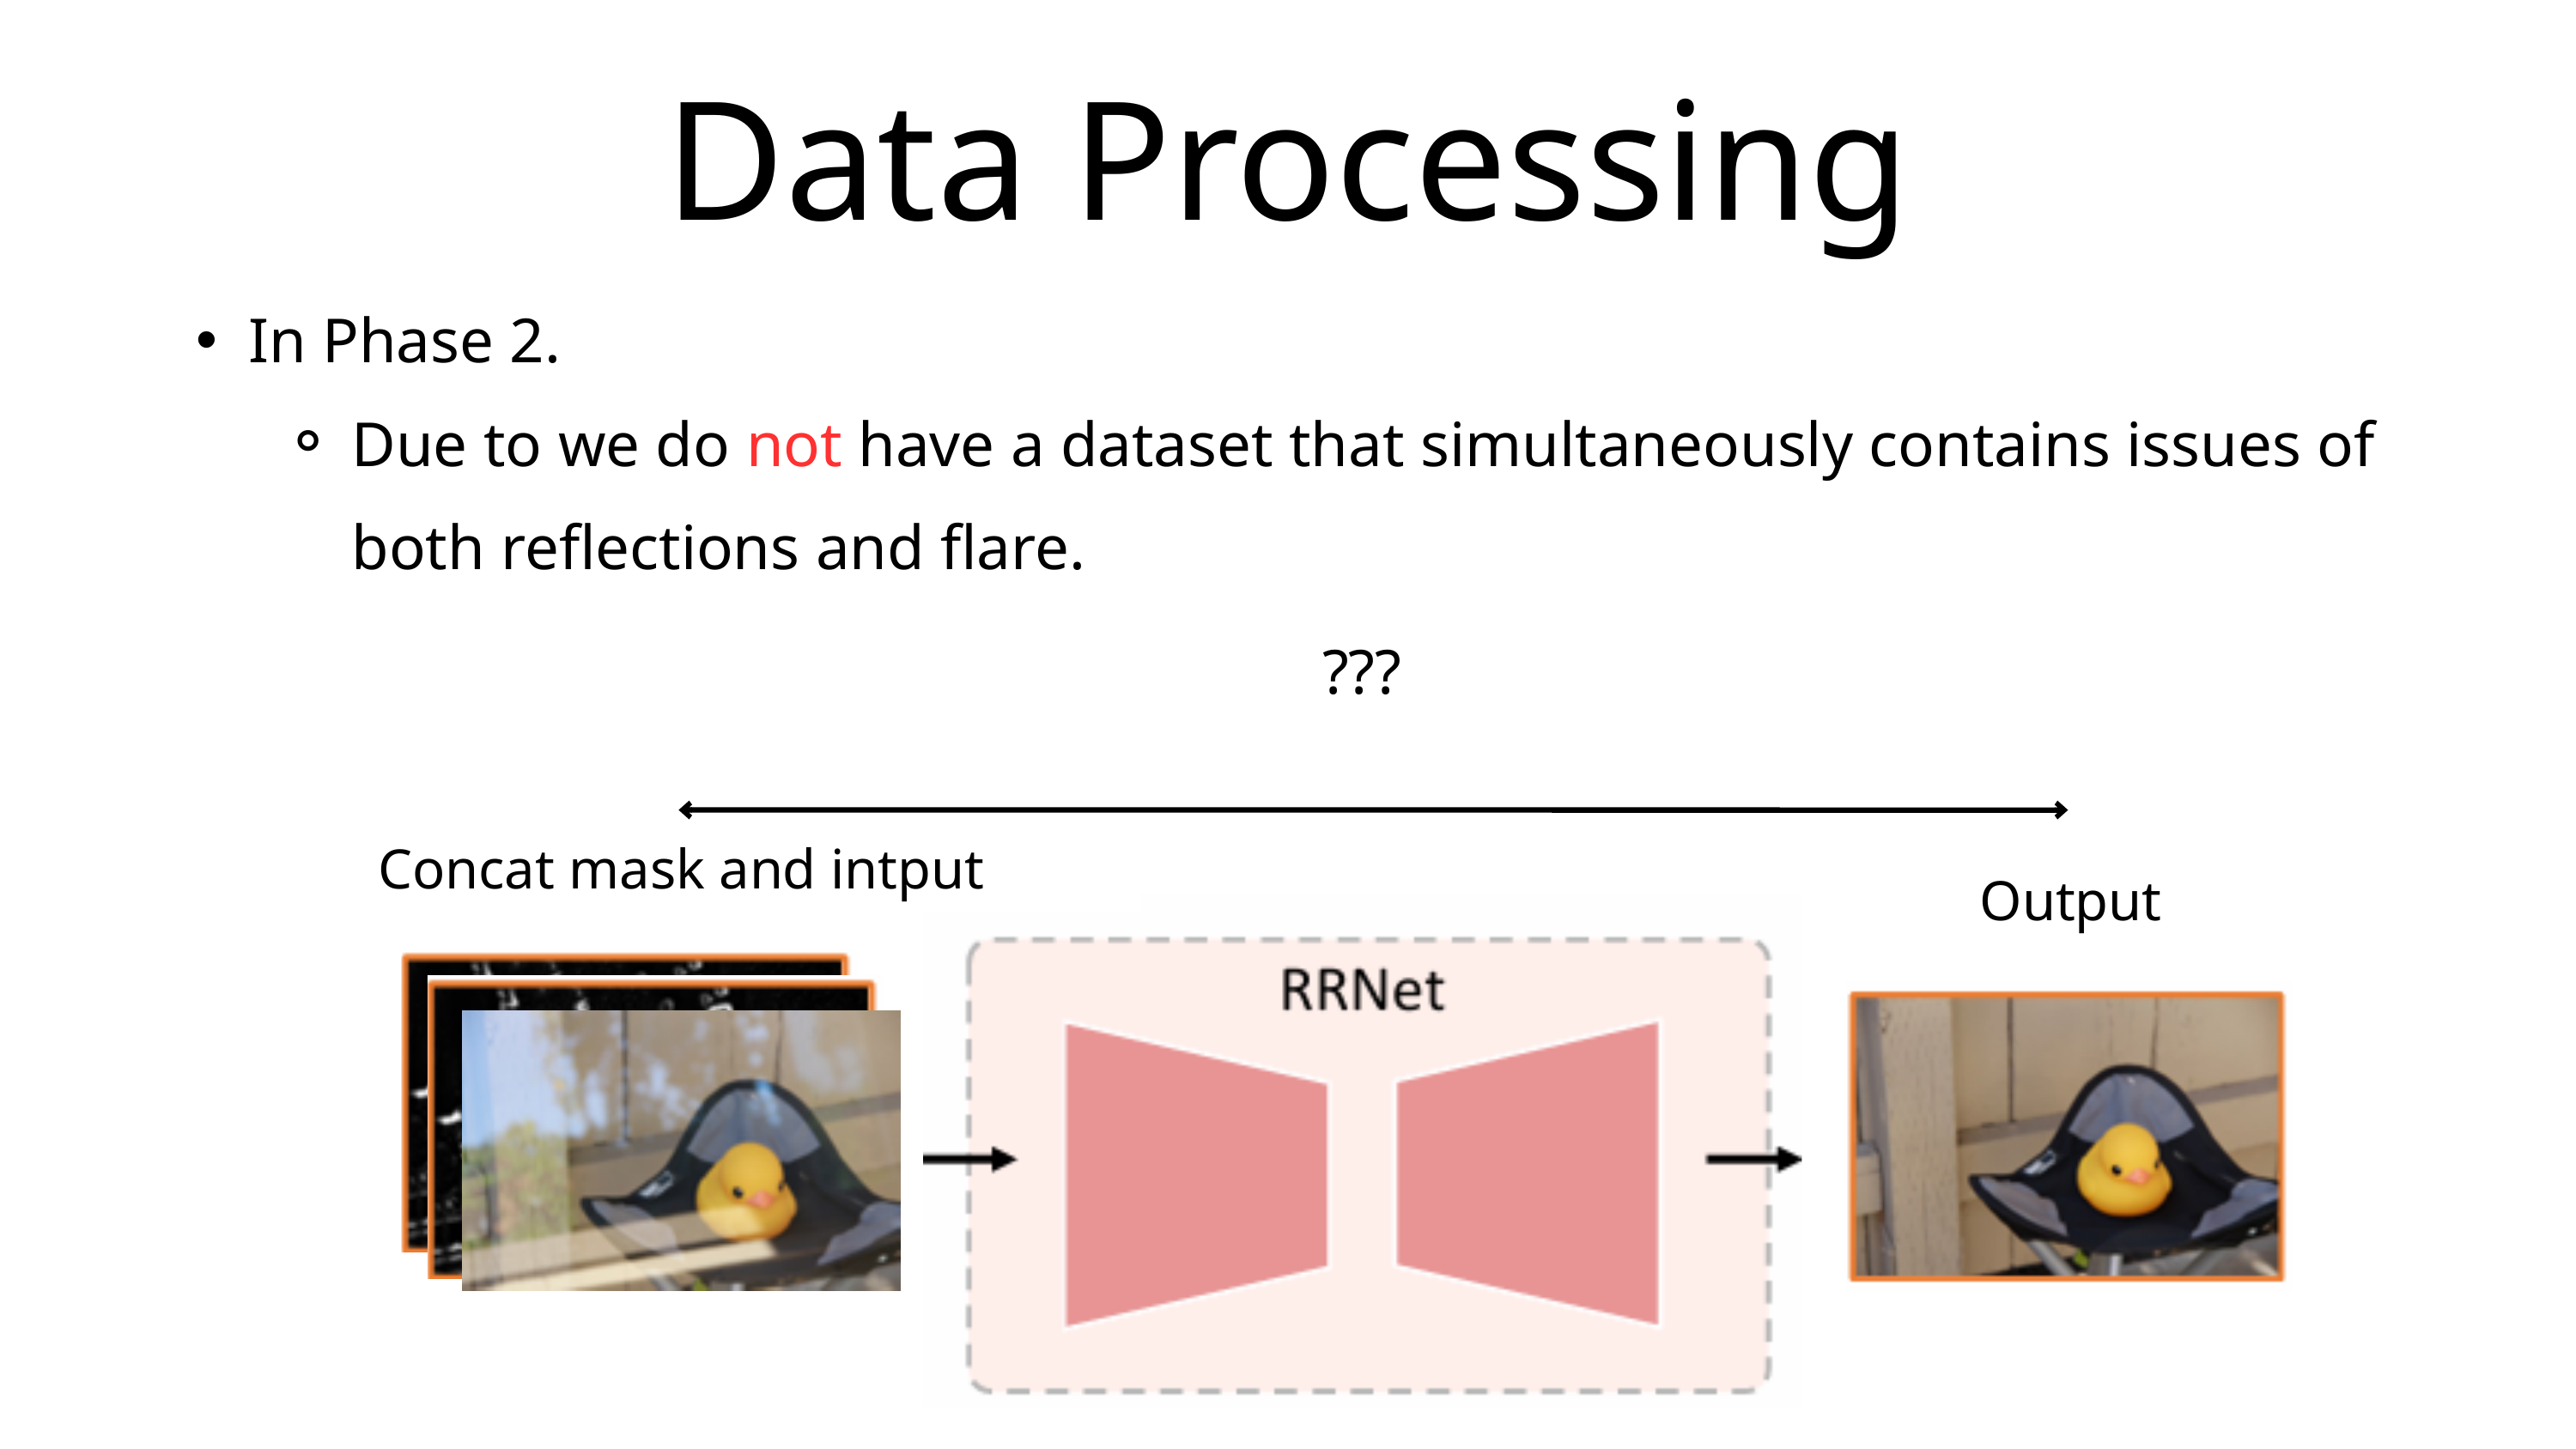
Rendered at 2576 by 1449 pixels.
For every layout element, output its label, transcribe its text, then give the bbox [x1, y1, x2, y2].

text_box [221, 809, 1142, 913]
text_box [462, 1010, 901, 1291]
text_box [401, 949, 857, 1253]
text_box ??? [665, 621, 2060, 706]
text_box [923, 894, 1802, 1407]
text_box [1846, 981, 2295, 1291]
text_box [1907, 841, 2234, 946]
text_box Data Processing [640, 22, 1935, 253]
text_box In Phase 2. Due to we do not have a dataset that simultaneously contains issues of both reflections and flare. [144, 271, 2432, 582]
text_box [427, 975, 884, 1279]
